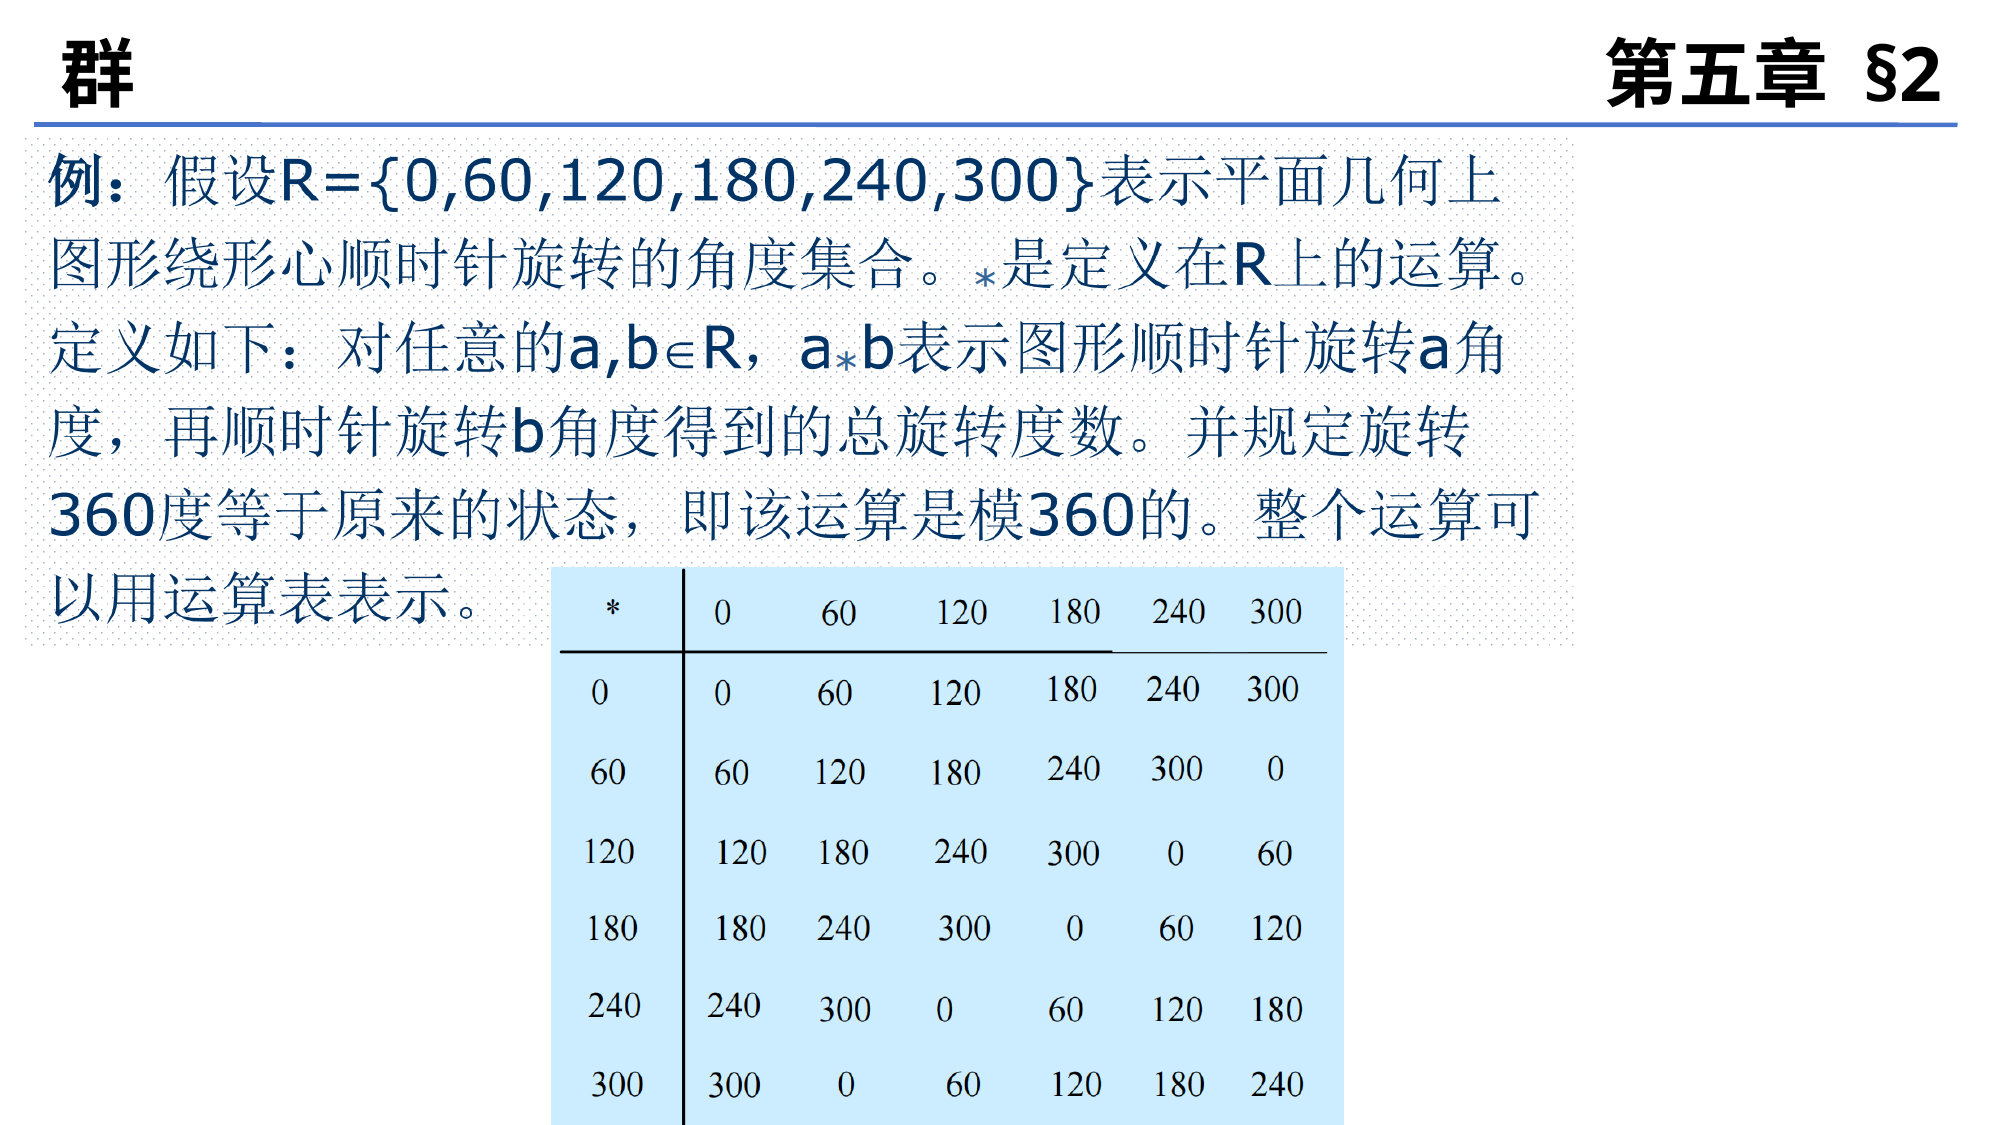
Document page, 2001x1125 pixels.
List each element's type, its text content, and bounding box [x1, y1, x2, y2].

text_box 第五章 §2 [1576, 19, 1958, 124]
picture [23, 135, 1577, 1125]
text_box 群 [46, 18, 662, 124]
